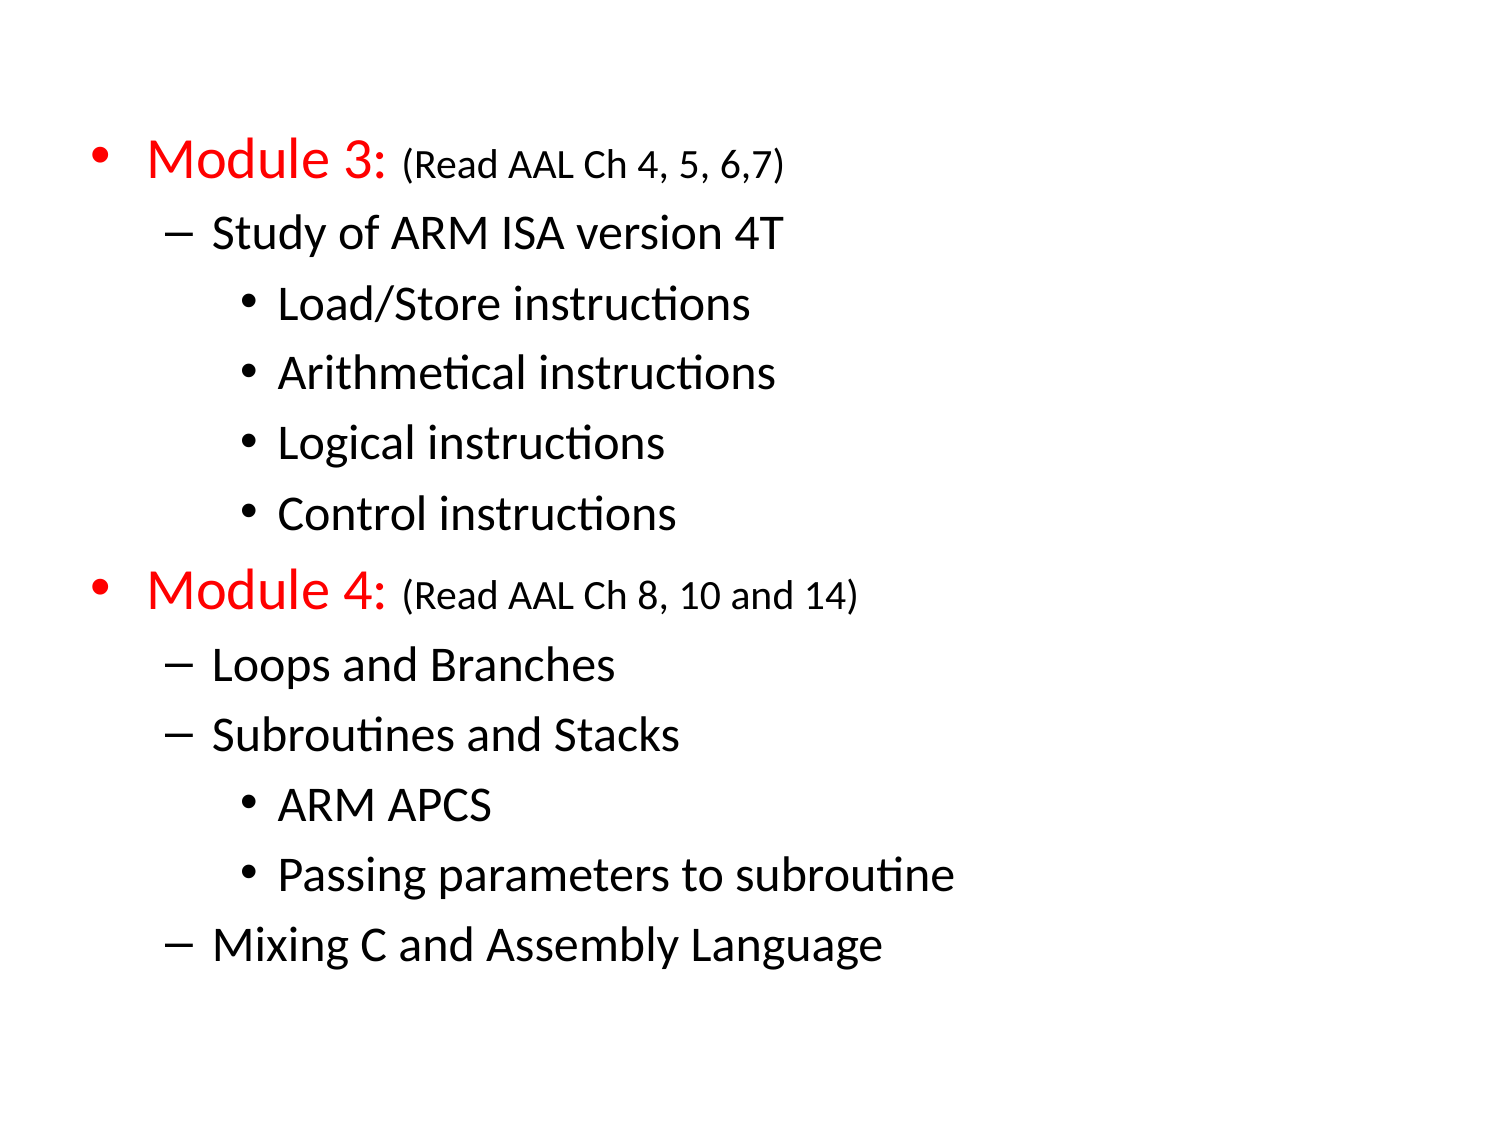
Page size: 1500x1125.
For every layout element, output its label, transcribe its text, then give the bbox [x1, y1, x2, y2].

list Module 3: (Read AAL Ch 4, 5, 6,7) Study of ARM ISA version 4T Load/Store instructions Arithmetical instructions Logical instructions Control instructions Module 4: (Read AAL Ch 8, 10 and 14) Loops and Branches Subroutines and Stacks ARM APCS Passing parameters to subroutine Mixing C and Assembly Language [75, 112, 1425, 1050]
